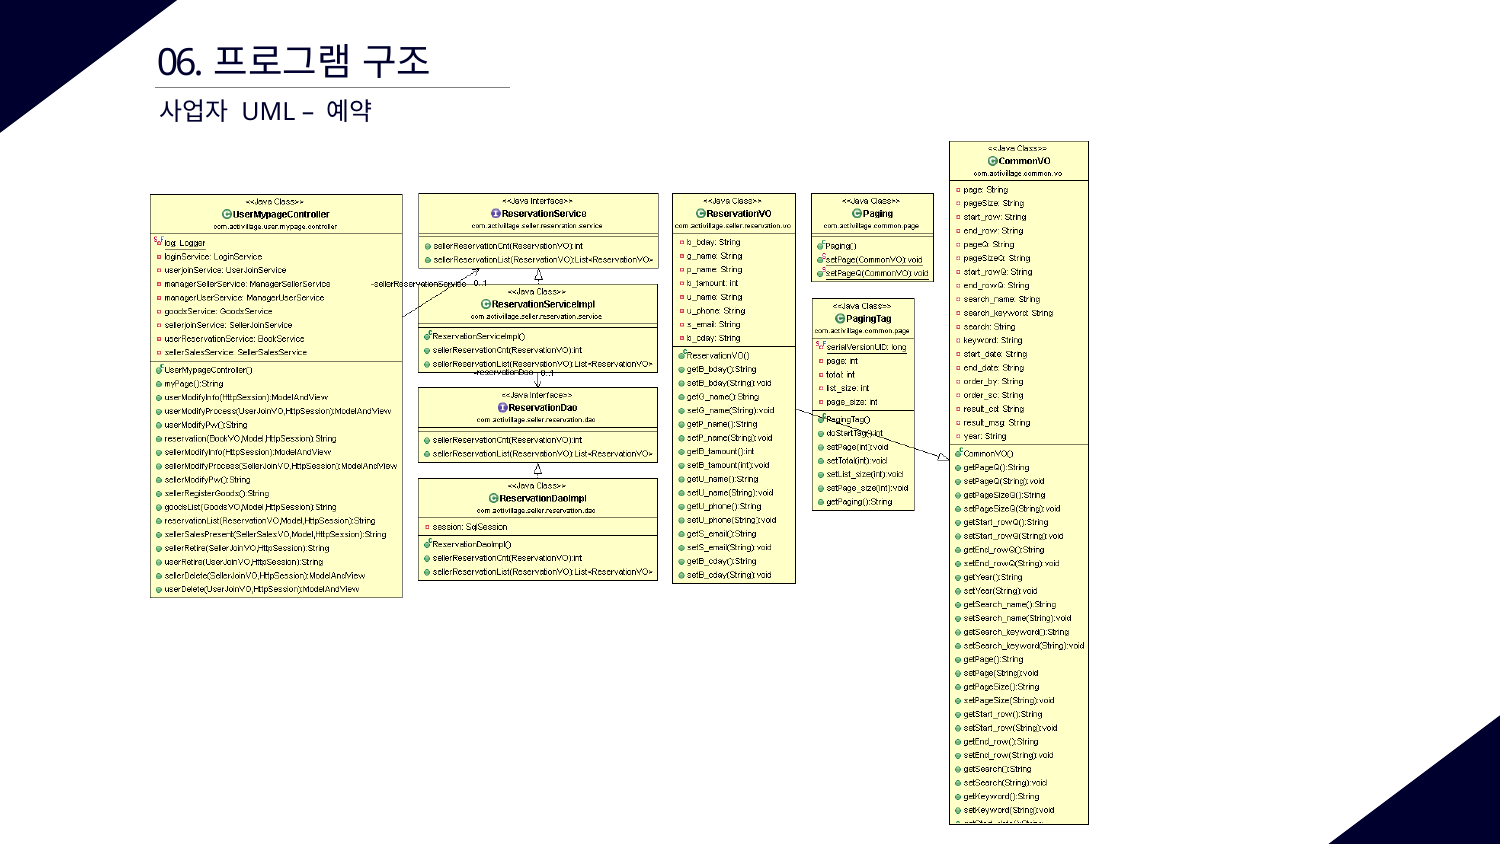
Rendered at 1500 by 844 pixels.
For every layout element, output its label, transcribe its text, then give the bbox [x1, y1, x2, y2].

picture [147, 137, 1091, 828]
text_box 프로그램 구조 [199, 30, 447, 87]
text_box 사업자 UML – 예약 [144, 90, 388, 133]
text_box 06. [142, 30, 199, 90]
